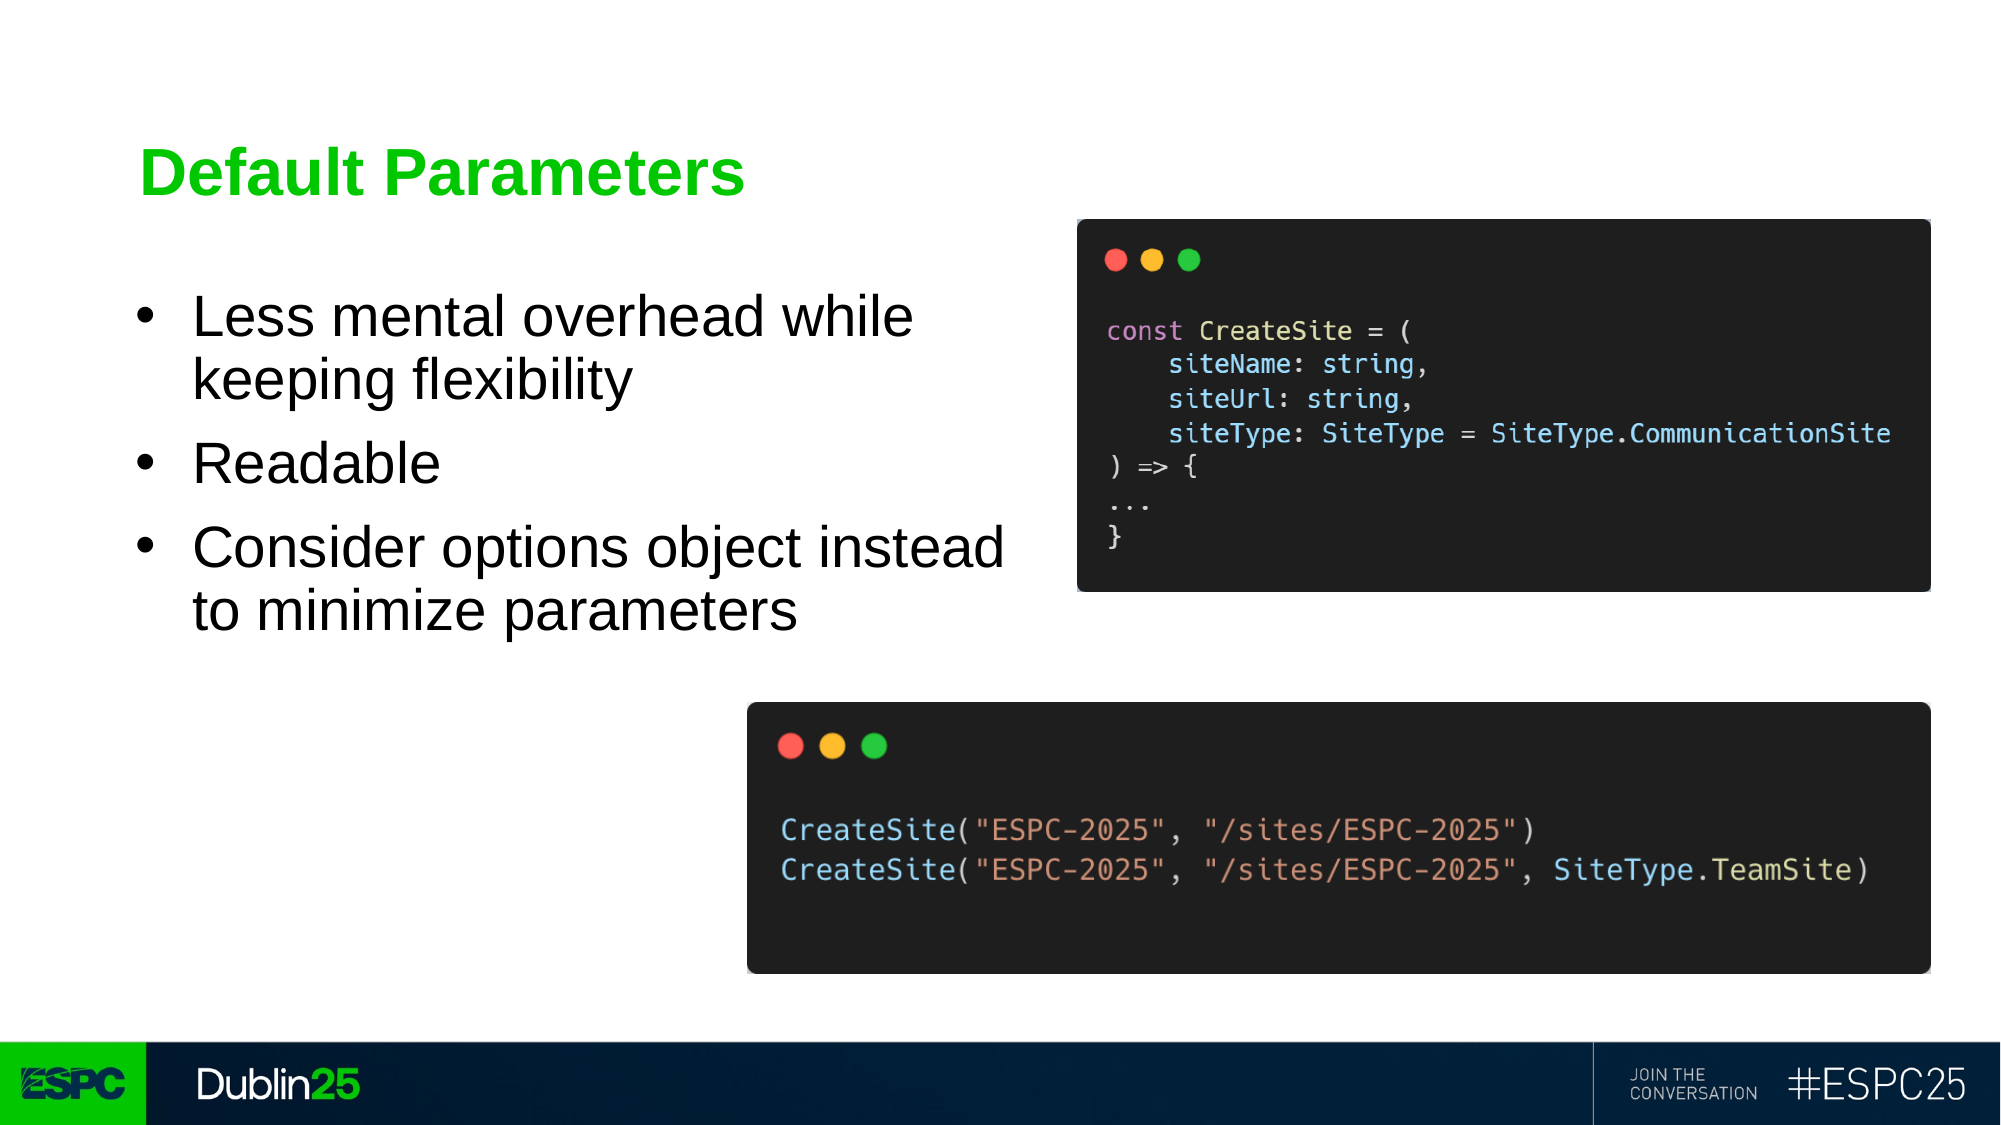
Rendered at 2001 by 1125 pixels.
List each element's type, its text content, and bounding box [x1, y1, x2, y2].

list Less mental overhead while keeping flexibility Readable Consider options object instead to minimize parameters [121, 278, 1031, 974]
title Default Parameters [124, 130, 1885, 250]
picture [0, 0, 2001, 1125]
